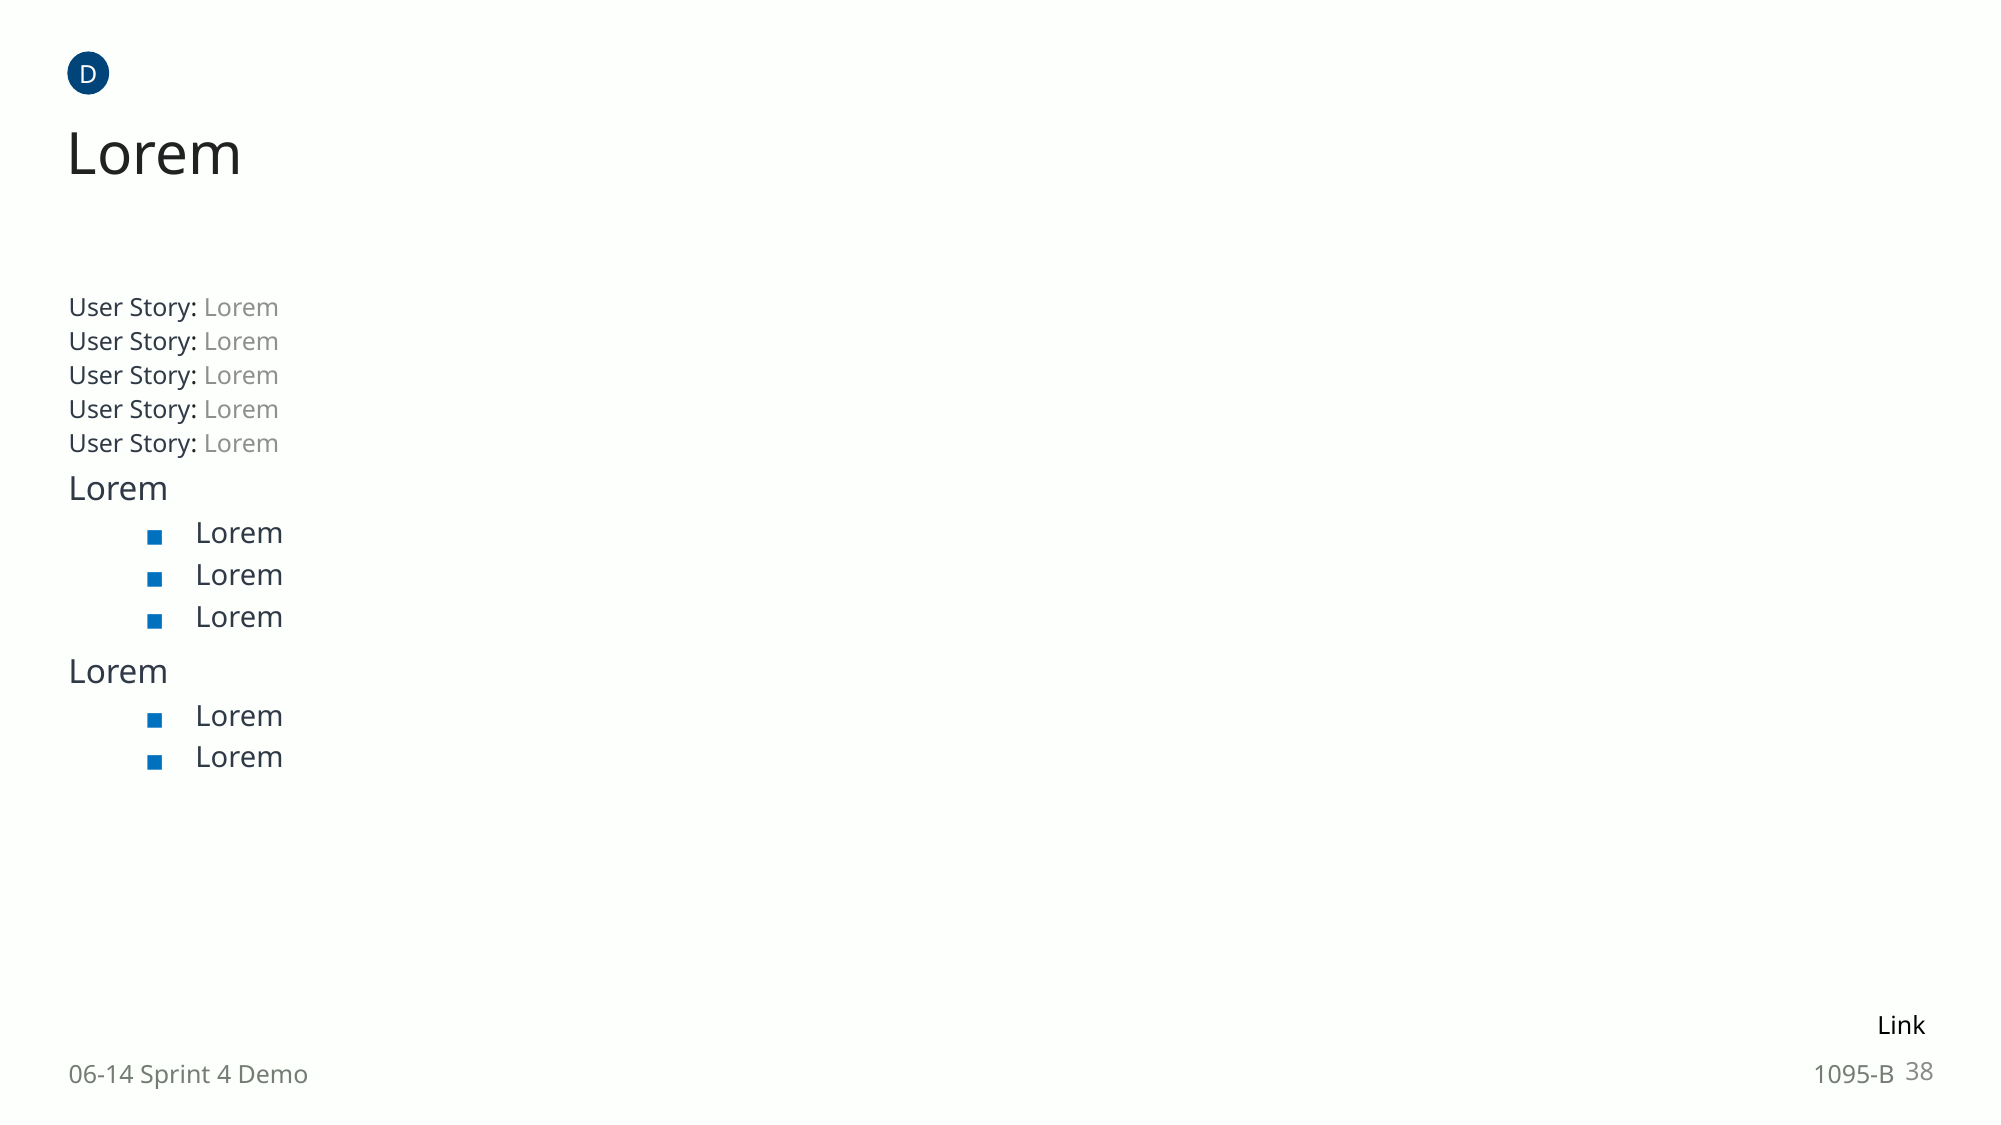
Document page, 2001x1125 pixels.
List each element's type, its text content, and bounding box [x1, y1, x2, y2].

text_box Lorem [66, 116, 1871, 282]
text_box User Story: Lorem User Story: Lorem User Story: Lorem User Story: Lorem User Story: Lorem [68, 291, 793, 458]
text_box 38 [1882, 1042, 1949, 1103]
text_box 1095-B [1462, 1051, 1910, 1097]
text_box D [67, 51, 110, 95]
text_box Link [1382, 1002, 1948, 1048]
text_box 06-14 Sprint 4 Demo [68, 1051, 516, 1097]
text_box Lorem Lorem Lorem Lorem Lorem Lorem Lorem [30, 464, 738, 999]
